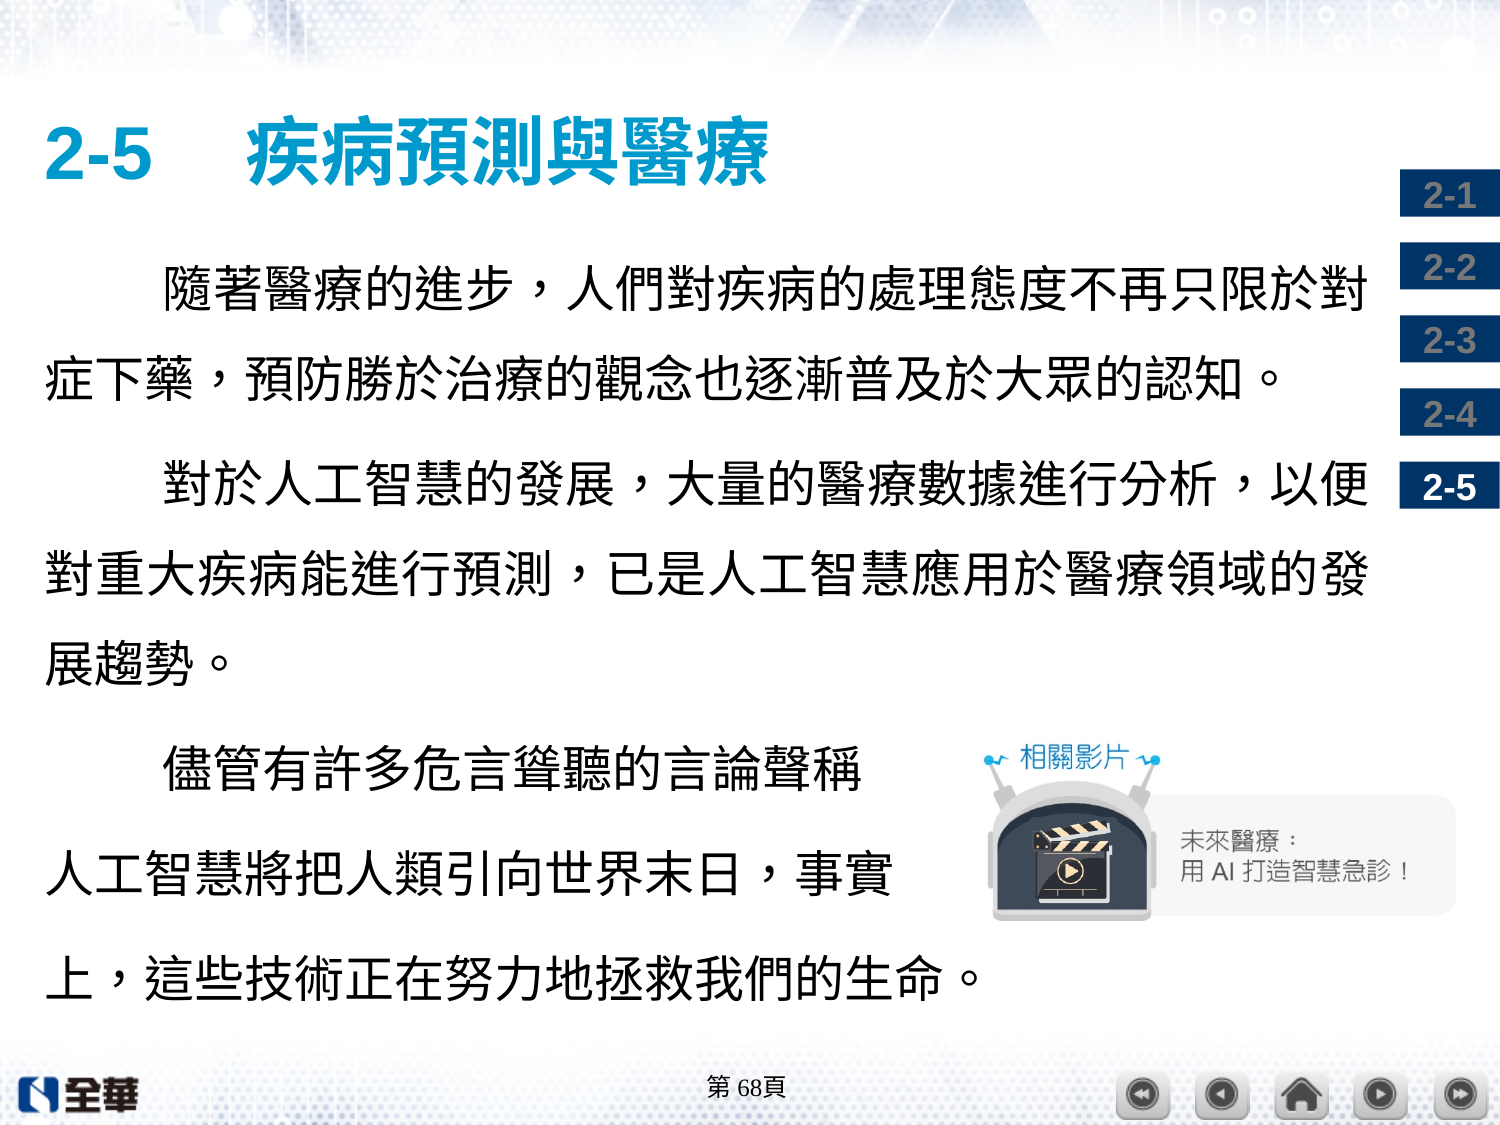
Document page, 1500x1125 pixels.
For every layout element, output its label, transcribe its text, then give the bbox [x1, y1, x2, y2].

title 2-5 疾病預測與醫療 [29, 89, 1386, 209]
picture [0, 0, 1500, 1125]
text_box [983, 737, 1457, 921]
list 隨著醫療的進步，人們對疾病的處理態度不再只限於對症下藥，預防勝於治療的觀念也逐漸普及於大眾的認知。 對於人工智慧的發展，大量的醫療數據進行分析，以便對重大疾病能進行預測，已是人工智慧應用於醫療領域的發展趨勢。 儘管有許多危言聳聽的言論聲稱 人工智慧將把人類引向世界末日，事實 上，這些技術正在努力地拯救我們的生命。 [29, 219, 1386, 1048]
